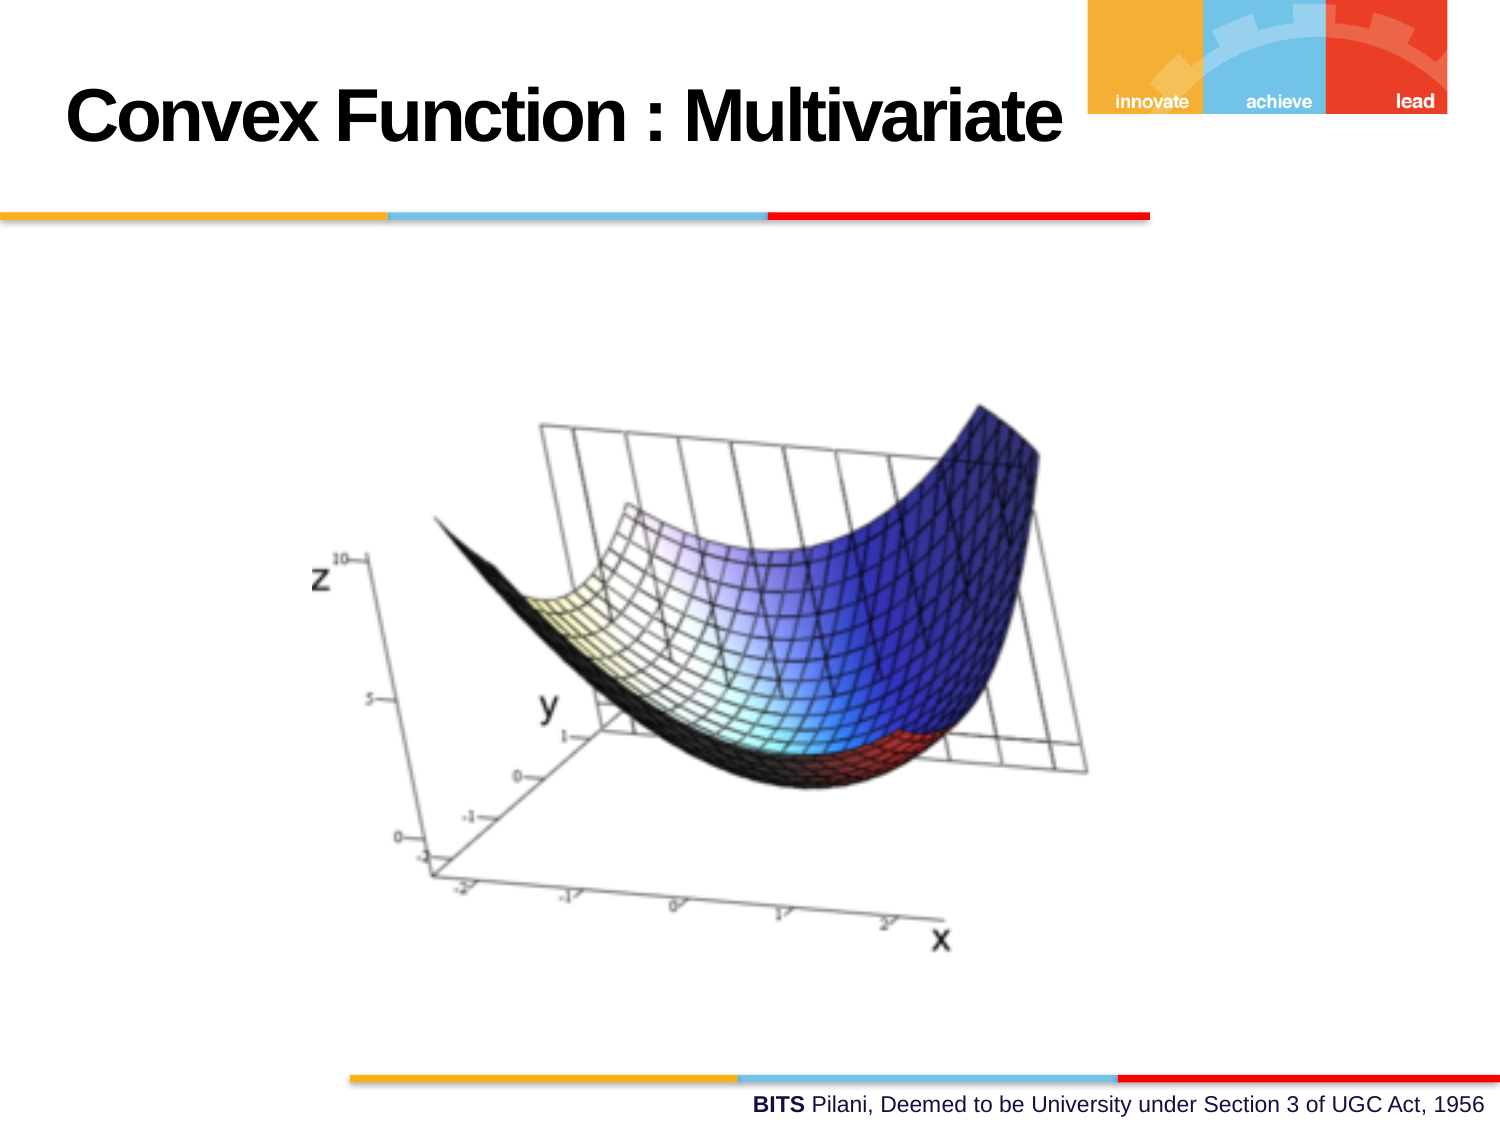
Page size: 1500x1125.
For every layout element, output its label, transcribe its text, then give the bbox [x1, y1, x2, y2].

list Convex Function : Multivariate [49, 24, 1088, 213]
picture [312, 399, 1113, 958]
picture [1087, 0, 1448, 114]
